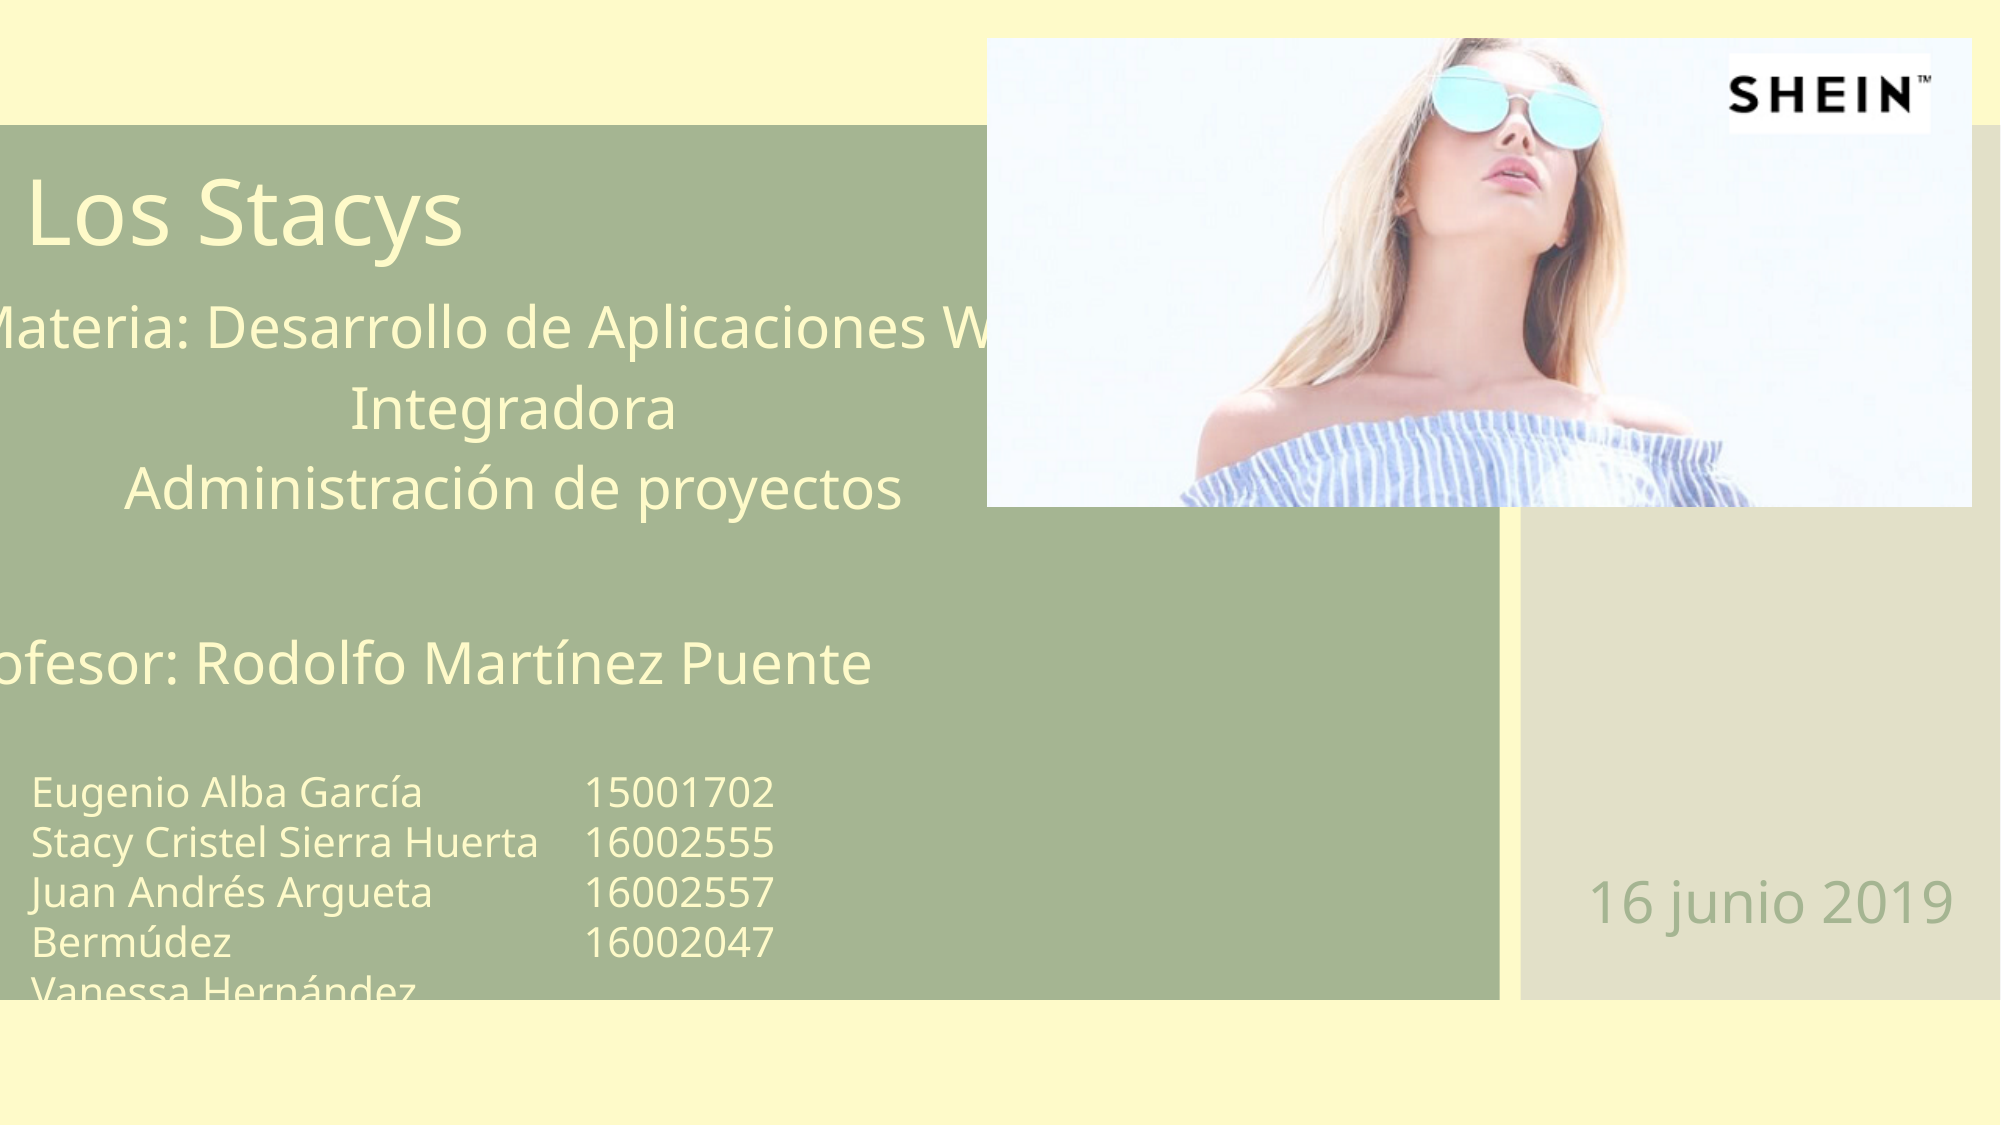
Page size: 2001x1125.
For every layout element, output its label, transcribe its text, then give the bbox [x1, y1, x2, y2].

text_box 15001702 16002555 16002557 16002047 [568, 758, 1071, 1024]
text_box Profesor: Rodolfo Martínez Puente [0, 608, 904, 704]
text_box Los Stacys [10, 146, 481, 272]
text_box Materia: Desarrollo de Aplicaciones Web Integradora Administración de proyectos [0, 272, 1079, 575]
picture [987, 38, 1973, 508]
text_box 16 junio 2019 [1572, 847, 1970, 943]
text_box Eugenio Alba García Stacy Cristel Sierra Huerta Juan Andrés Argueta Bermúdez Vanessa Hernández Serrano [16, 758, 557, 1124]
